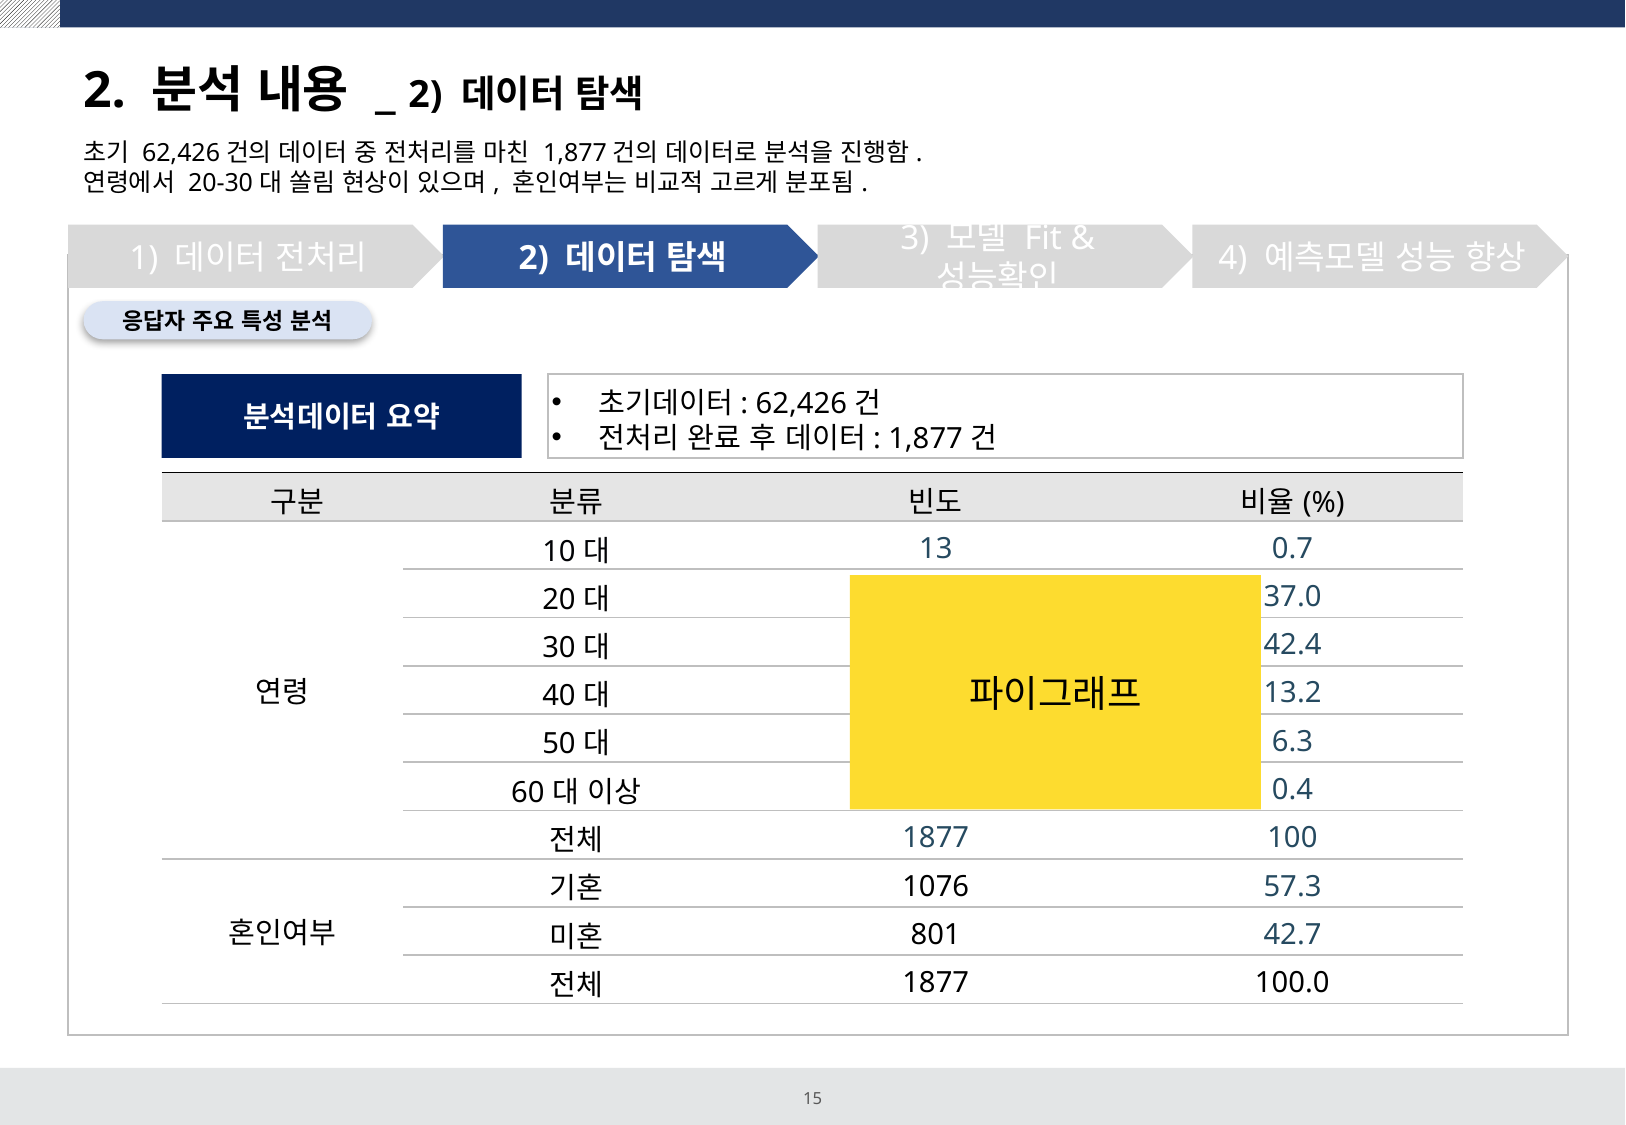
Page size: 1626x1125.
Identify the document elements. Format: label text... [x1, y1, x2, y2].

list 초기 62,426건의 데이터 중 전처리를 마친 1,877건의 데이터로 분석을 진행함. 연령에서 20-30대 쏠림 현상이 있으며, 혼인여부는 비교적 고르게 분포됨. [68, 137, 1569, 224]
title 2. 분석 내용 _ 2) 데이터 탐색 [68, 44, 1569, 137]
text_box 분석데이터 요약 [161, 373, 523, 459]
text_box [68, 224, 1569, 288]
text_box 응답자 주요 특성 분석 [82, 300, 374, 341]
text_box 파이그래프 [849, 574, 1262, 810]
text_box [67, 254, 1569, 1036]
